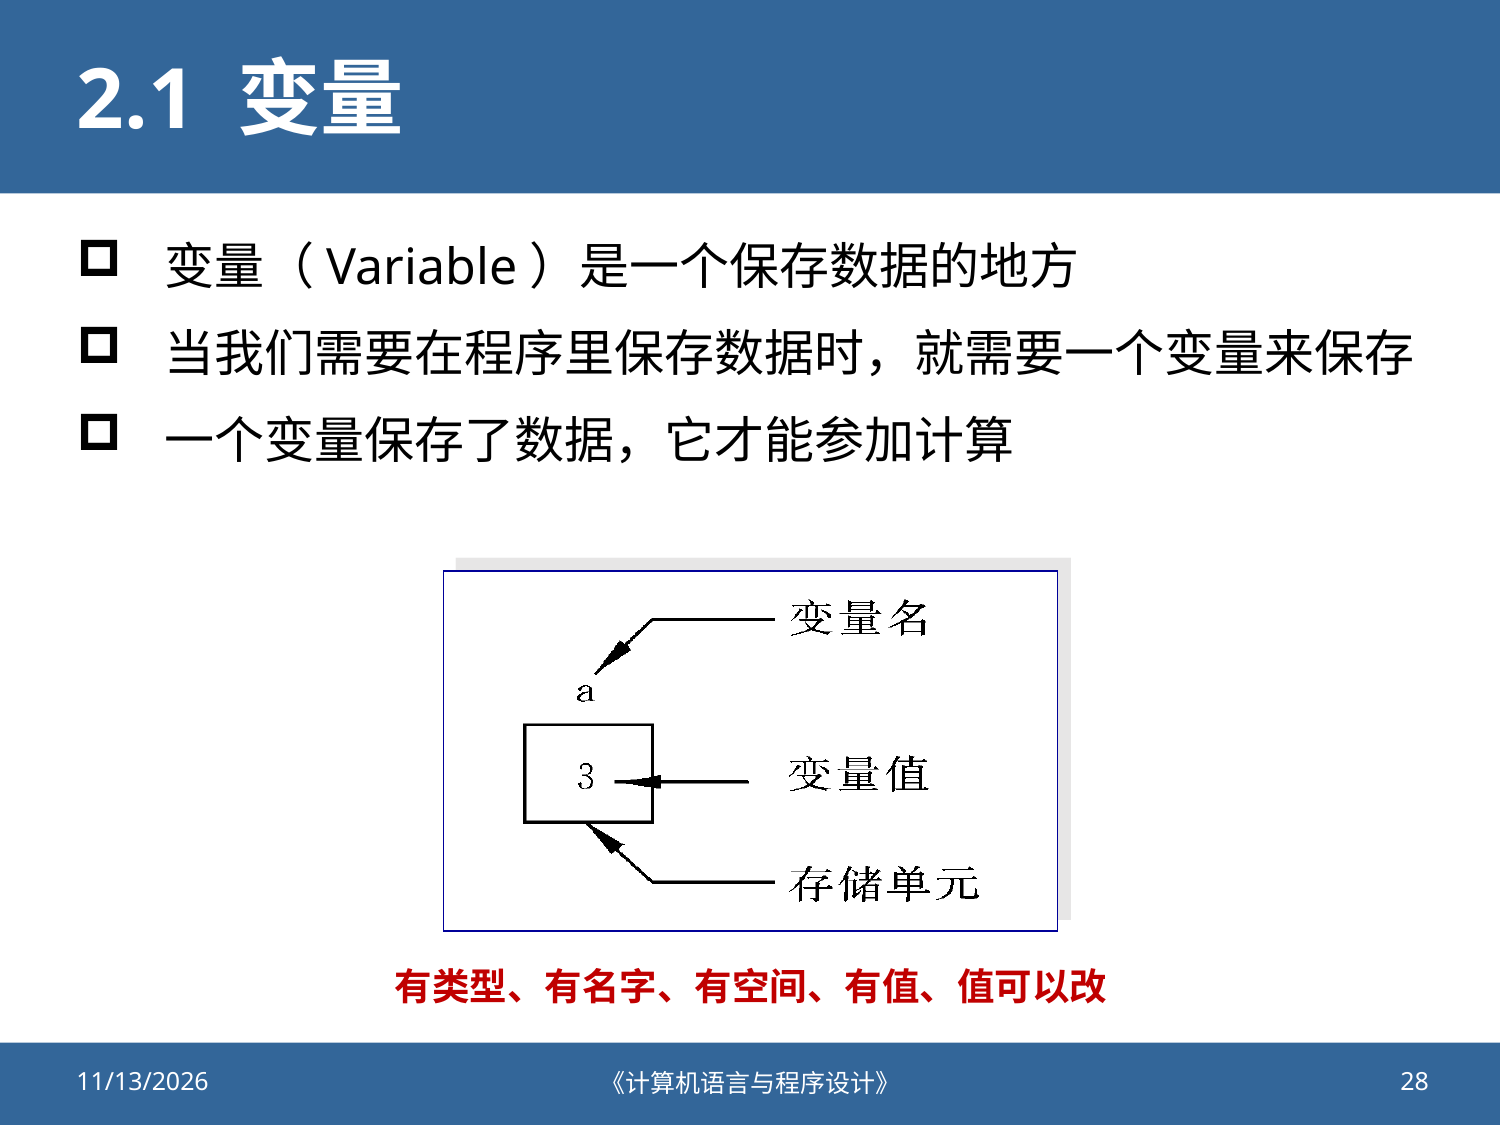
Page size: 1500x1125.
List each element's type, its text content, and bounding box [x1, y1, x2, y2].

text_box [443, 570, 1058, 931]
text_box 有类型、有名字、有空间、有值、值可以改 [380, 955, 1123, 1016]
title 2.1 变量 [61, 27, 1441, 177]
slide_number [61, 1052, 422, 1113]
list 变量（Variable）是⼀个保存数据的地⽅ 当我们需要在程序里保存数据时，就需要一个变量来保存 一个变量保存了数据，它才能参加计算 [61, 221, 1441, 1014]
footer 《计算机语言与程序设计》 [480, 1052, 1021, 1113]
slide_number 28 [1084, 1052, 1444, 1113]
